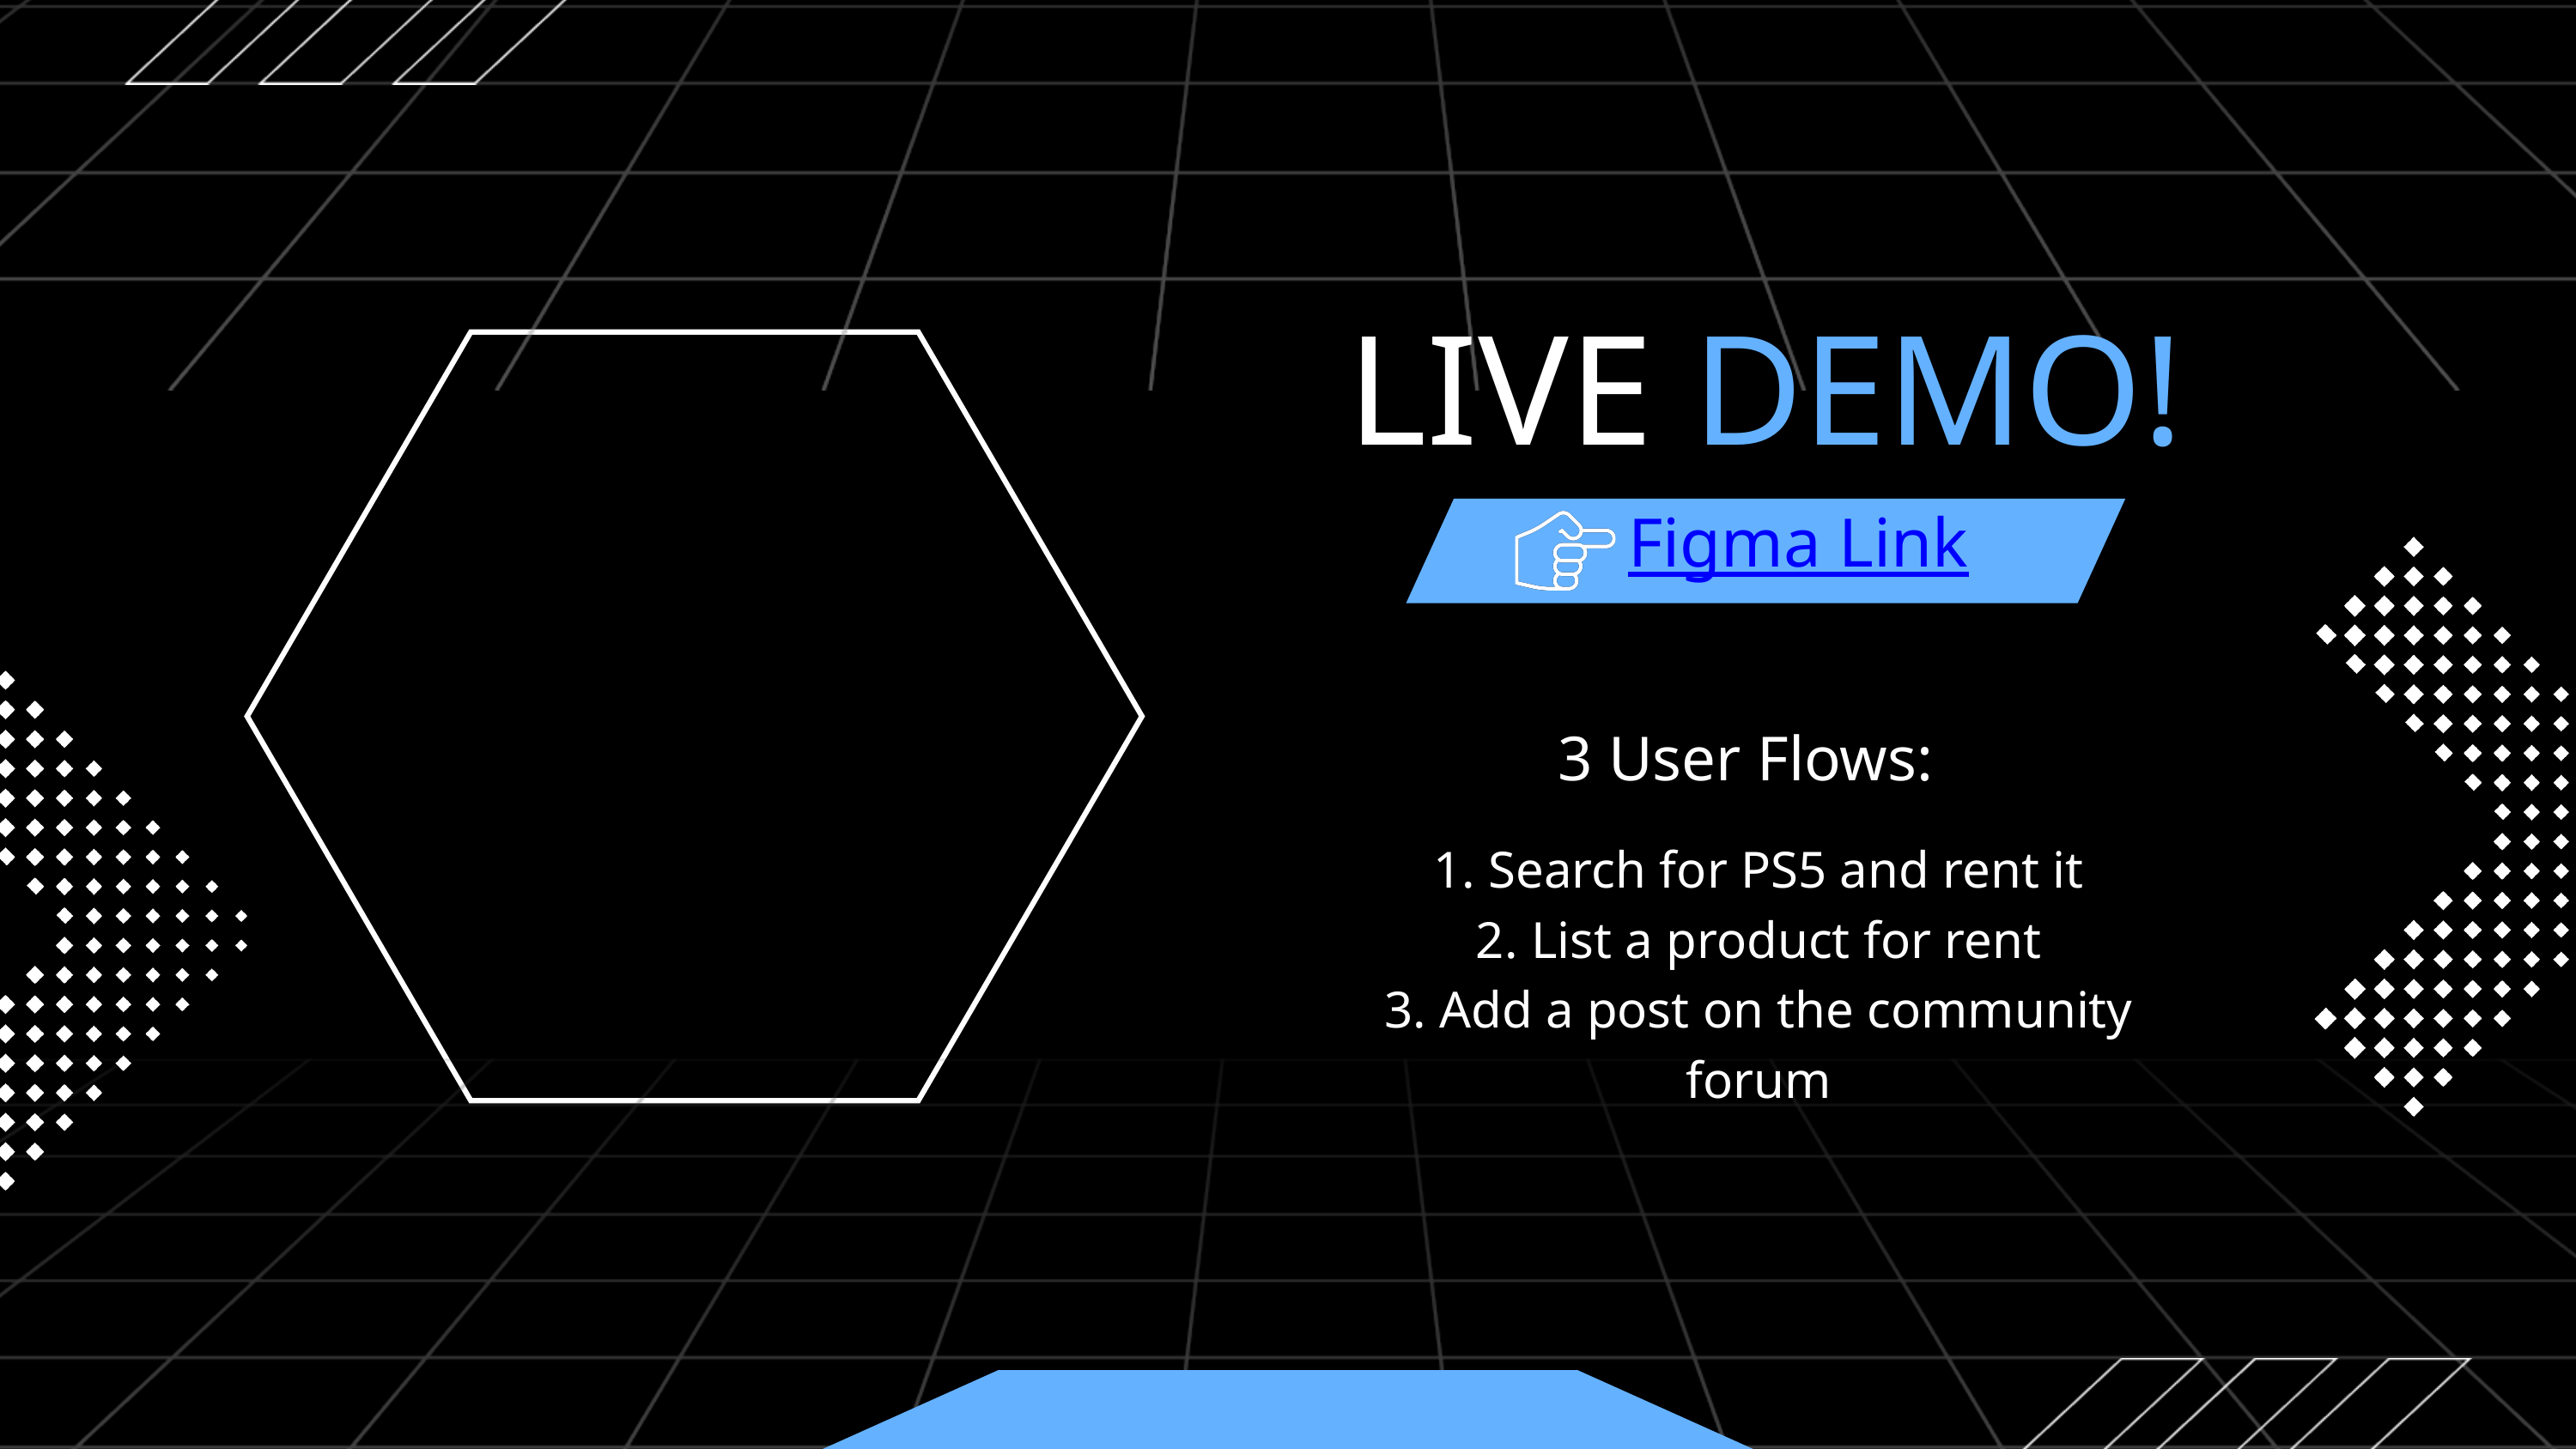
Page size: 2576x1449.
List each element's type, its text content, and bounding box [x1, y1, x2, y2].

text_box [2314, 537, 2576, 1117]
text_box 1. Search for PS5 and rent it 2. List a product for rent 3. Add a post on the community forum [1315, 828, 2202, 1108]
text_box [246, 331, 1143, 1101]
text_box LIVE DEMO! [1287, 263, 2244, 476]
text_box 3 User Flows: [1302, 708, 2189, 794]
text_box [1406, 498, 2126, 603]
text_box [1990, 1358, 2474, 1449]
text_box [125, 0, 608, 85]
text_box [708, 1369, 1868, 1449]
text_box [0, 1058, 2576, 1449]
text_box [0, 0, 2576, 391]
text_box [0, 640, 247, 1221]
